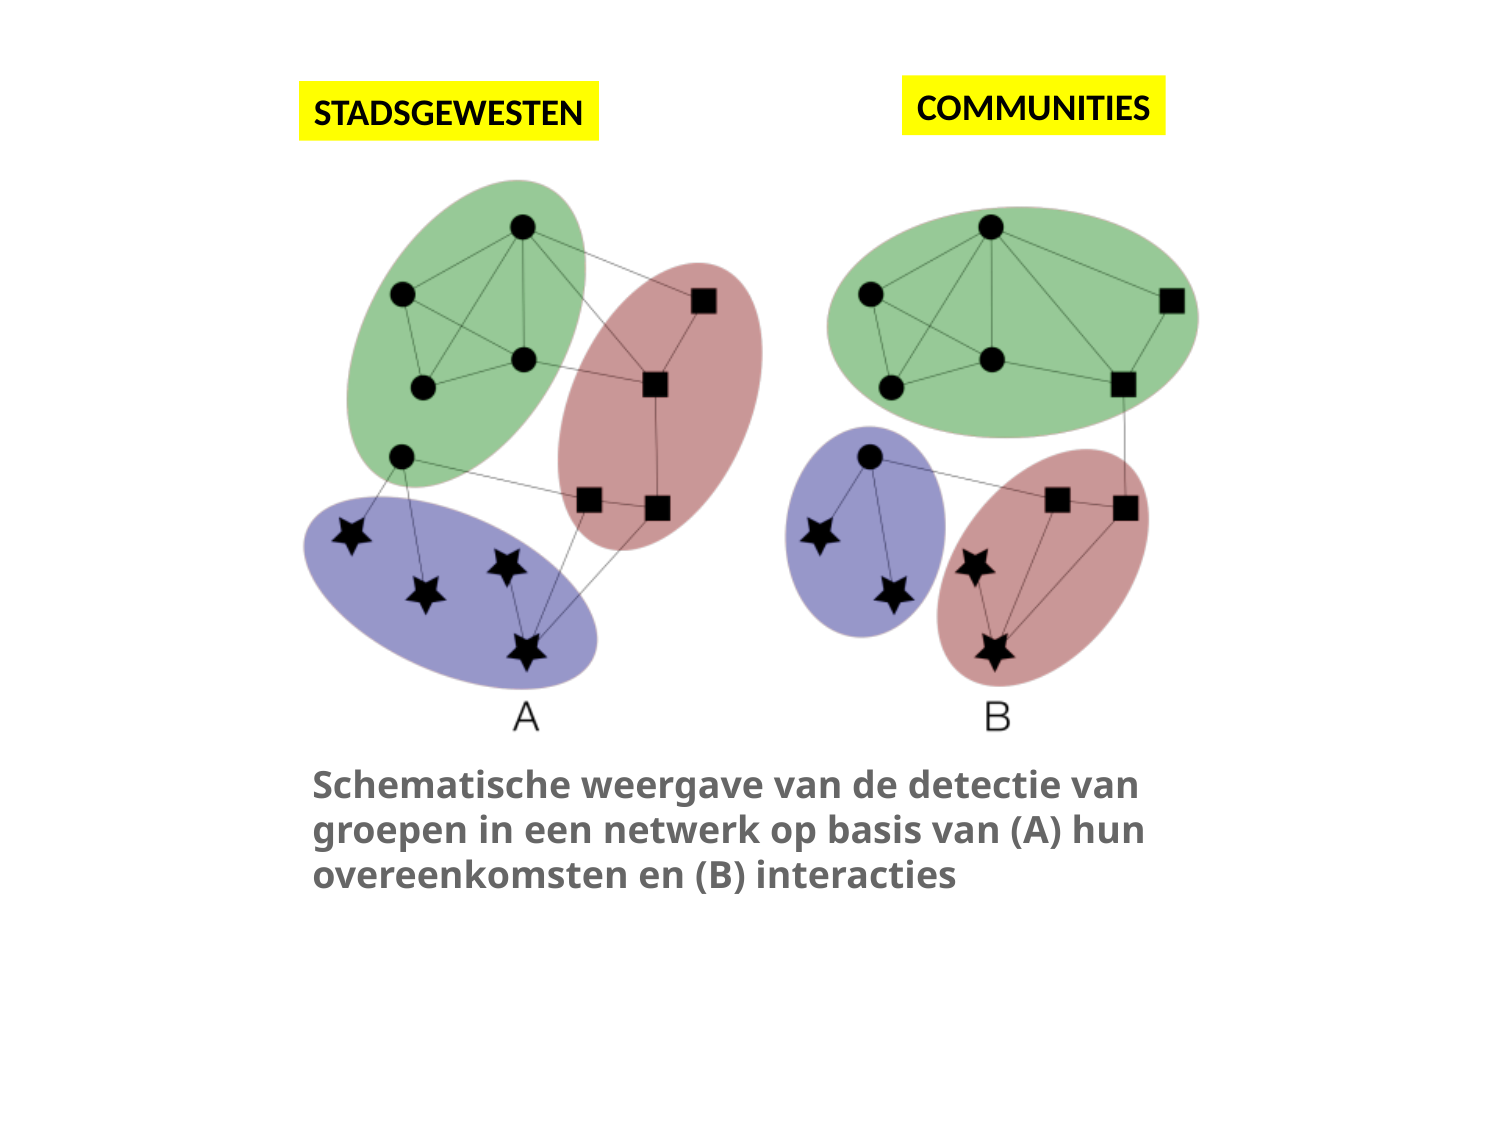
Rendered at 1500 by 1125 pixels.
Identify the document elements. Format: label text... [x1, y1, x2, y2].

text_box Schematische weergave van de detectie van groepen in een netwerk op basis van (A) hun overeenkomsten en (B) interacties [297, 753, 1204, 904]
text_box STADSGEWESTEN [299, 81, 599, 141]
picture [297, 174, 1205, 738]
text_box COMMUNITIES [902, 75, 1166, 136]
